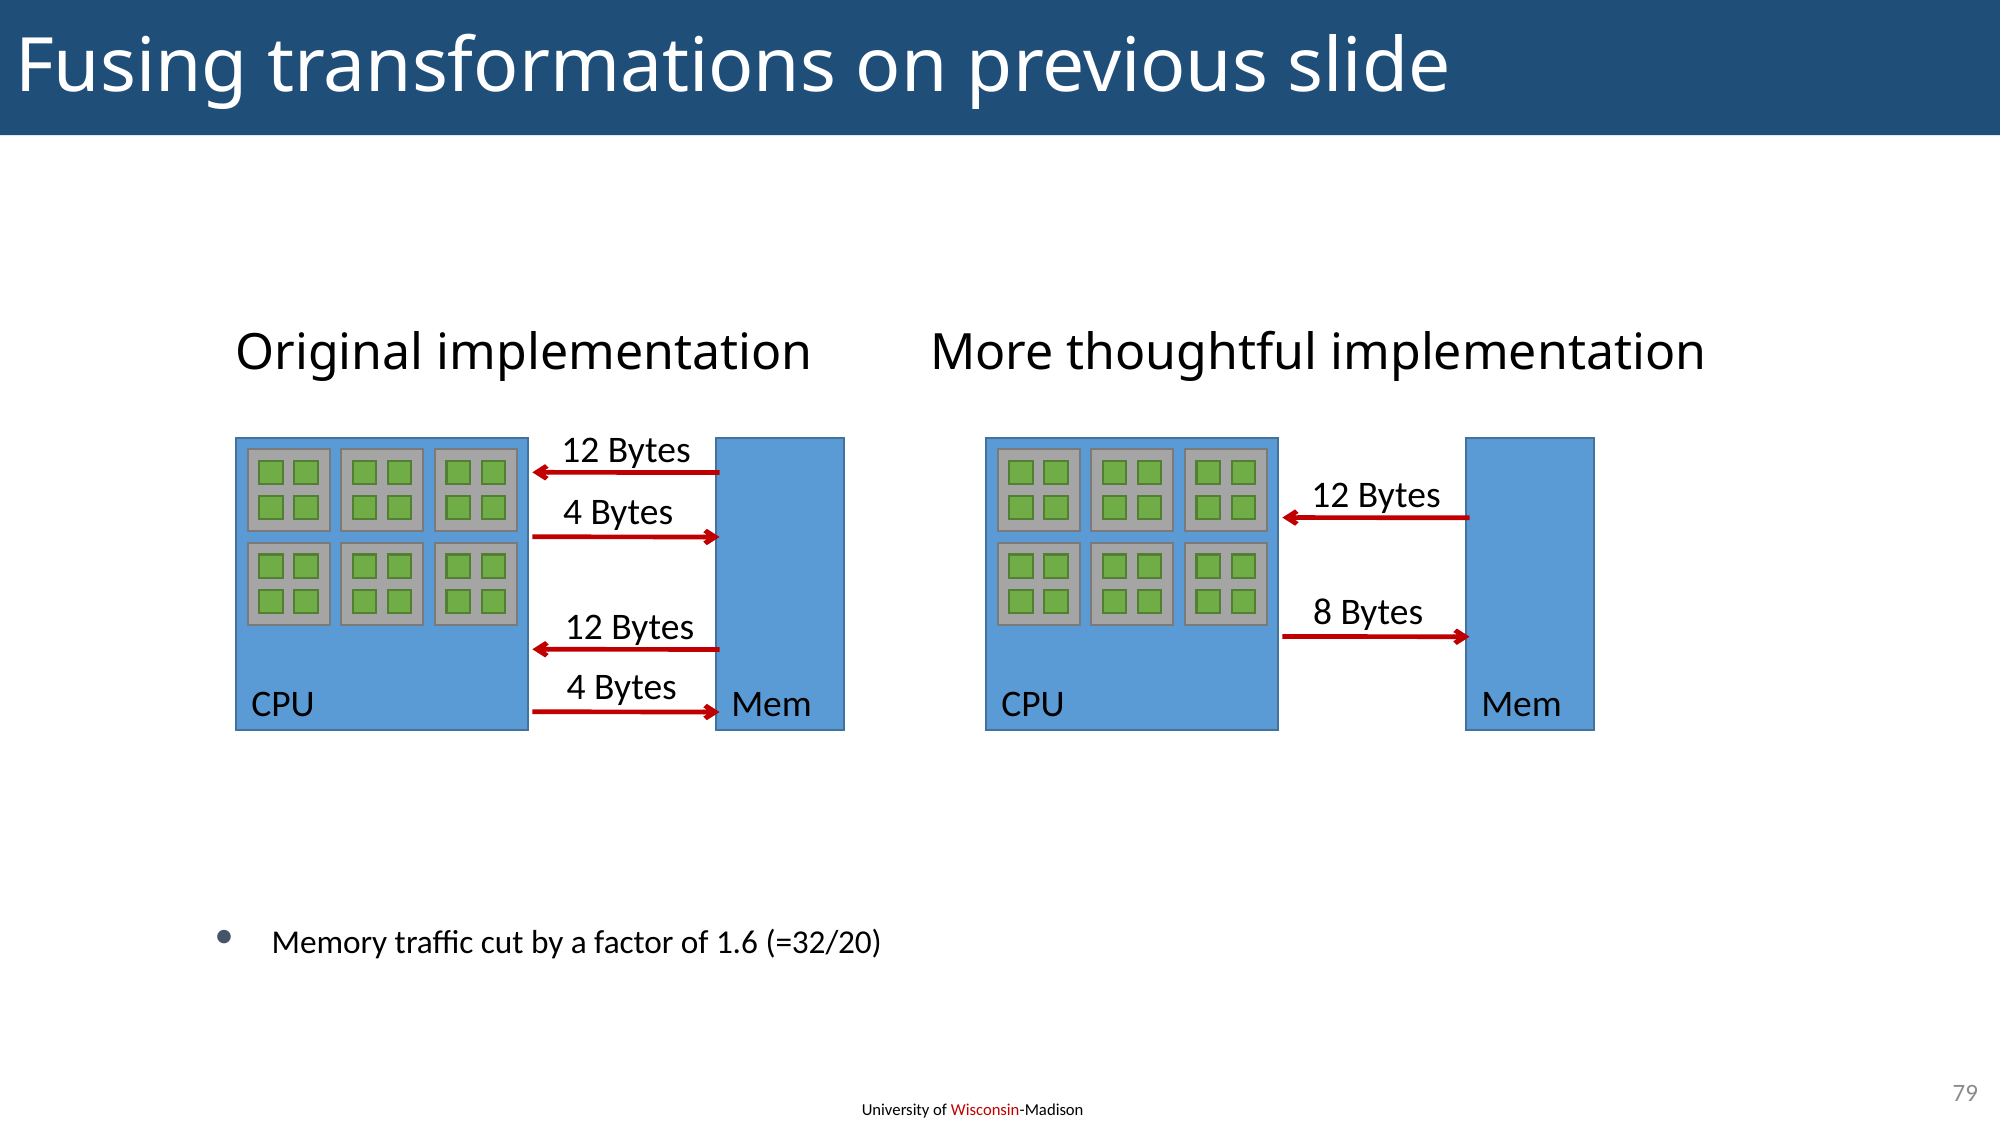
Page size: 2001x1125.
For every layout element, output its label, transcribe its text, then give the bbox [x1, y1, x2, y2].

text_box Memory traffic cut by a factor of 1.6 (=32/20) [200, 912, 1713, 981]
text_box Original implementation [220, 312, 828, 387]
slide_number 79 [1879, 1069, 1994, 1114]
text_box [236, 417, 845, 733]
title Fusing transformations on previous slide [0, 0, 2000, 136]
text_box More thoughtful implementation [915, 312, 1722, 388]
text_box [986, 437, 1595, 733]
